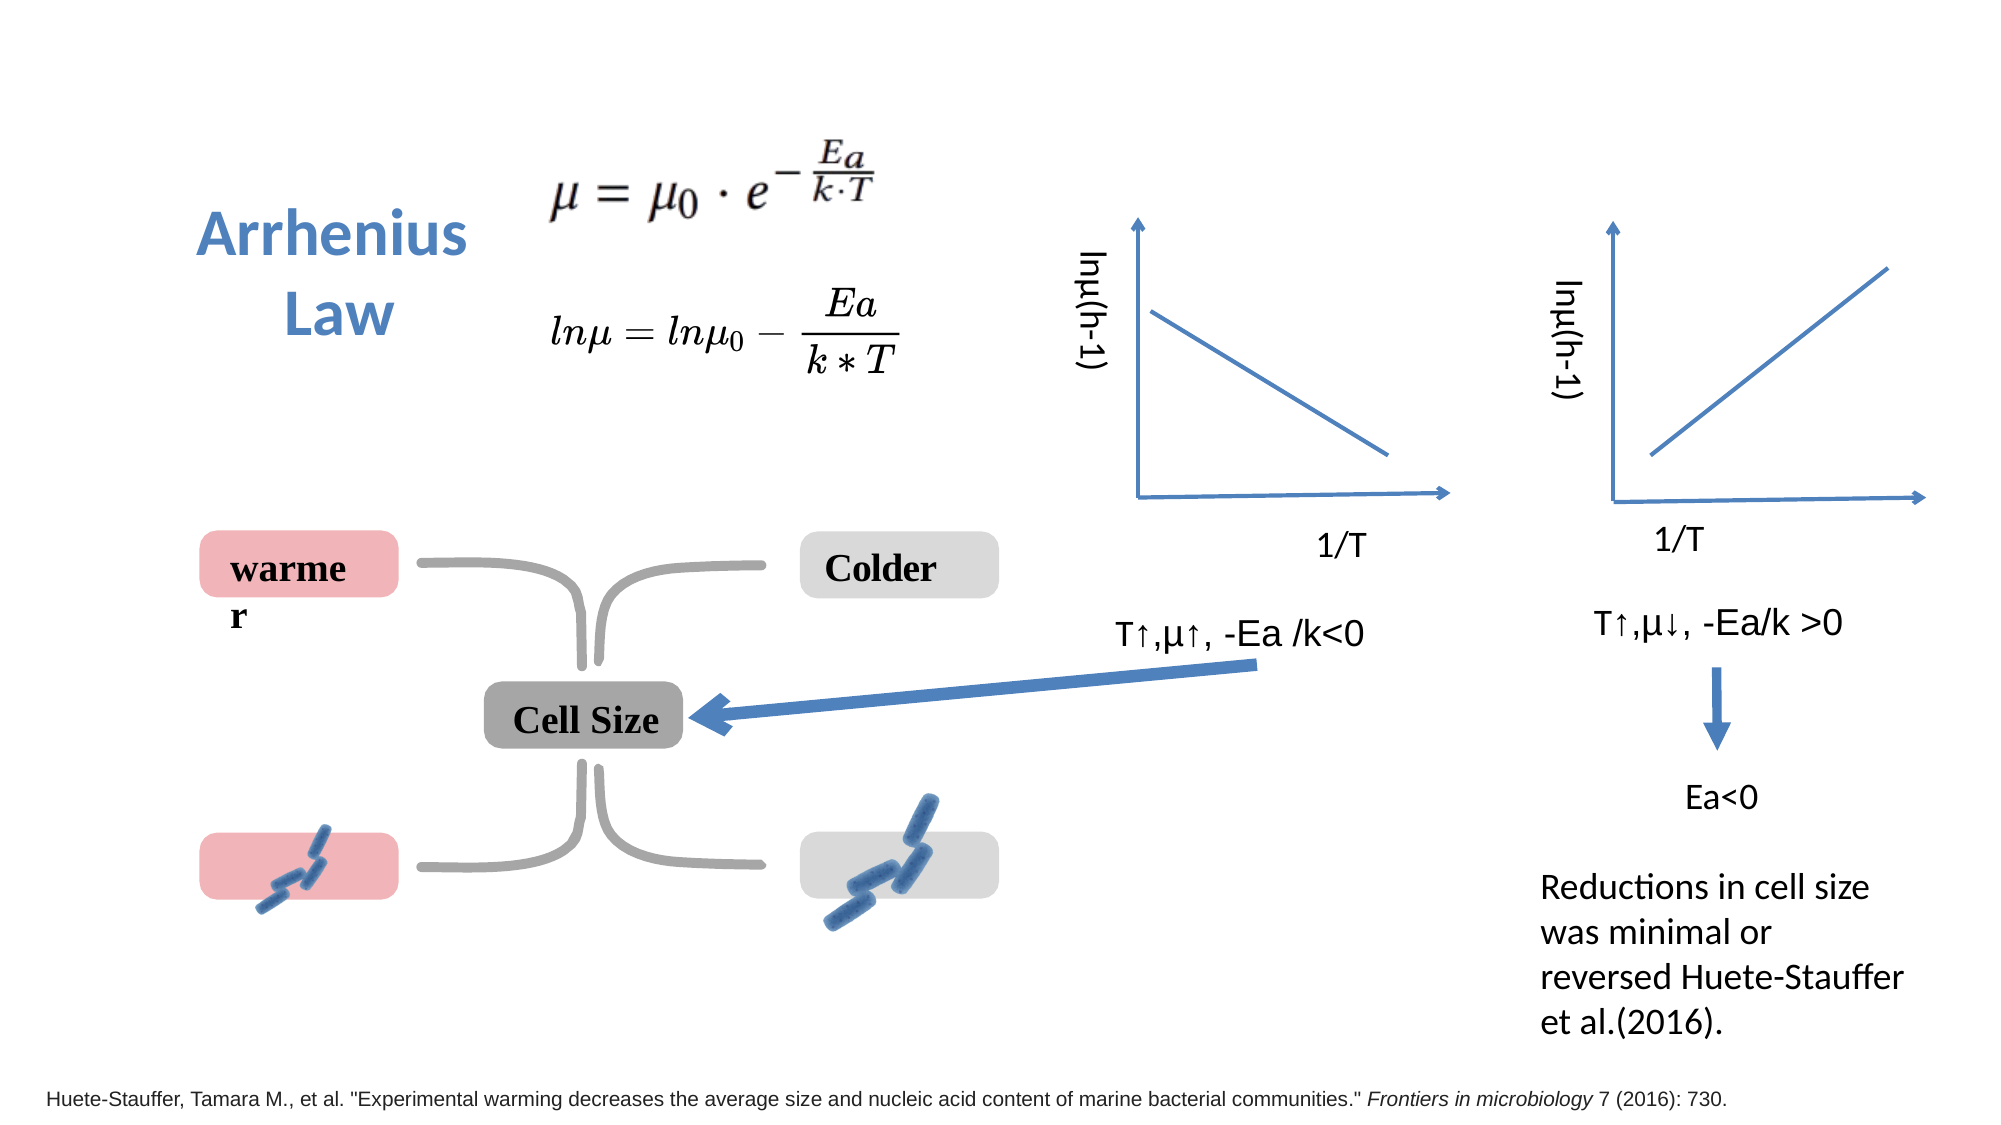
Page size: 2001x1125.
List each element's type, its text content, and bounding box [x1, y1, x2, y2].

text_box 1/T [1638, 506, 2000, 566]
text_box 1/T [1300, 512, 1426, 576]
text_box Ea<0 Reductions in cell size was minimal or reversed Huete-Stauffer et al.(2016). [1525, 764, 1939, 1095]
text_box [1613, 497, 1927, 503]
text_box T↑,µ↑, -Ea /k<0 [1100, 601, 1414, 665]
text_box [1137, 492, 1451, 498]
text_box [1150, 310, 1389, 456]
text_box Arrhenius Law [0, 181, 705, 455]
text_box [416, 531, 1000, 932]
picture [547, 283, 904, 378]
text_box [199, 530, 399, 916]
picture [510, 120, 971, 253]
text_box Huete-Stauffer, Tamara M., et al. "Experimental warming decreases the average size and nucleic acid content of marine bacterial communities." Frontiers in microbiology 7 (2016): 730. [31, 1078, 1848, 1119]
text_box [1650, 267, 1889, 456]
text_box lnµ(h-1) [1050, 235, 1126, 468]
text_box lnµ(h-1) [1525, 265, 1601, 498]
text_box T↑,µ↓, -Ea/k >0 [1579, 590, 1892, 654]
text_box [687, 664, 1258, 719]
